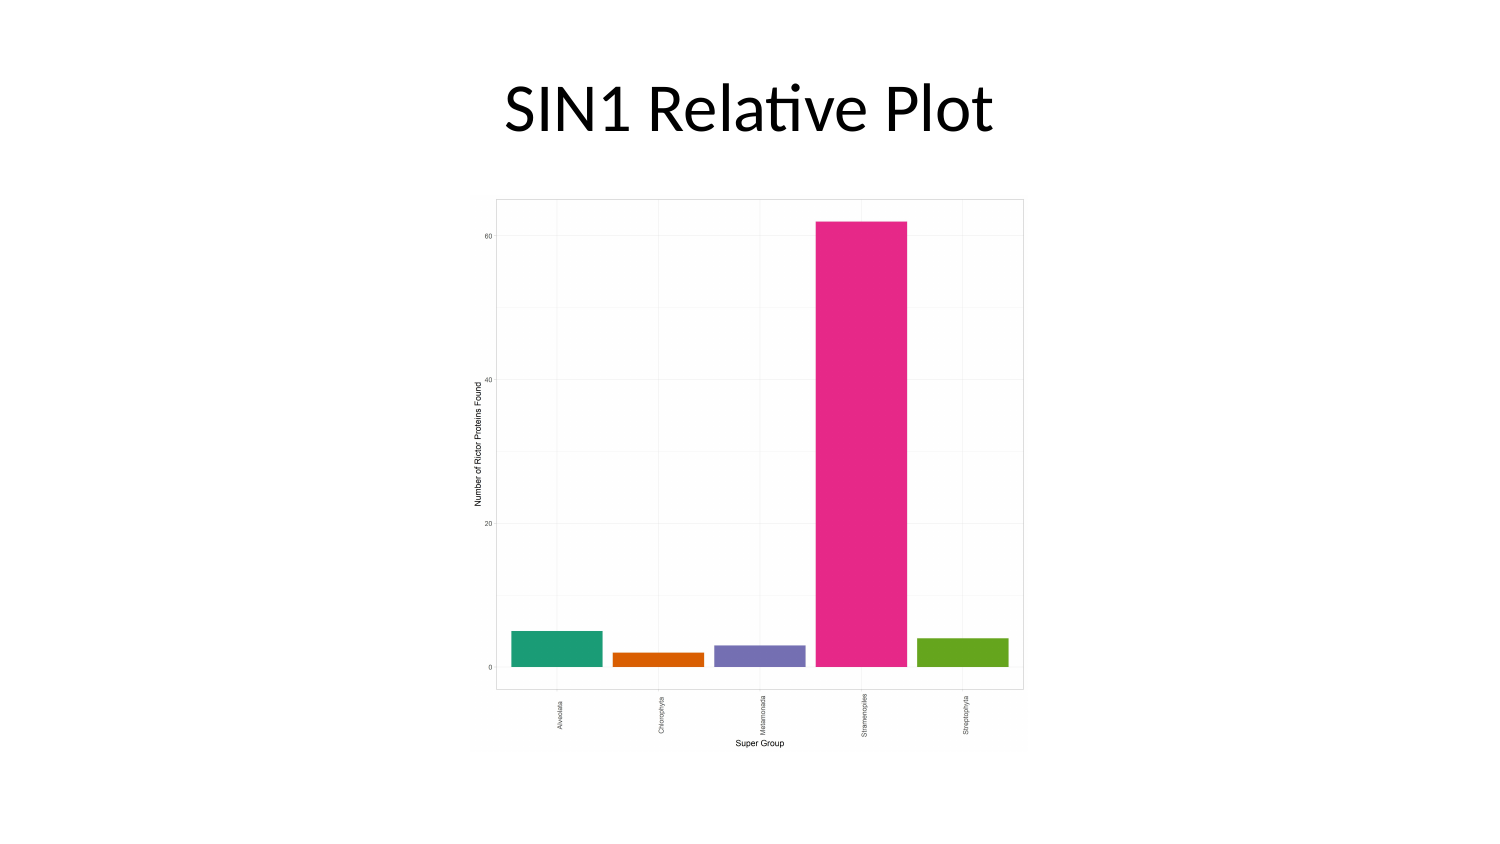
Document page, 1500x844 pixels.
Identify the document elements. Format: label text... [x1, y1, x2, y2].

picture [470, 195, 1028, 753]
title SIN1 Relative Plot [75, 33, 1425, 175]
